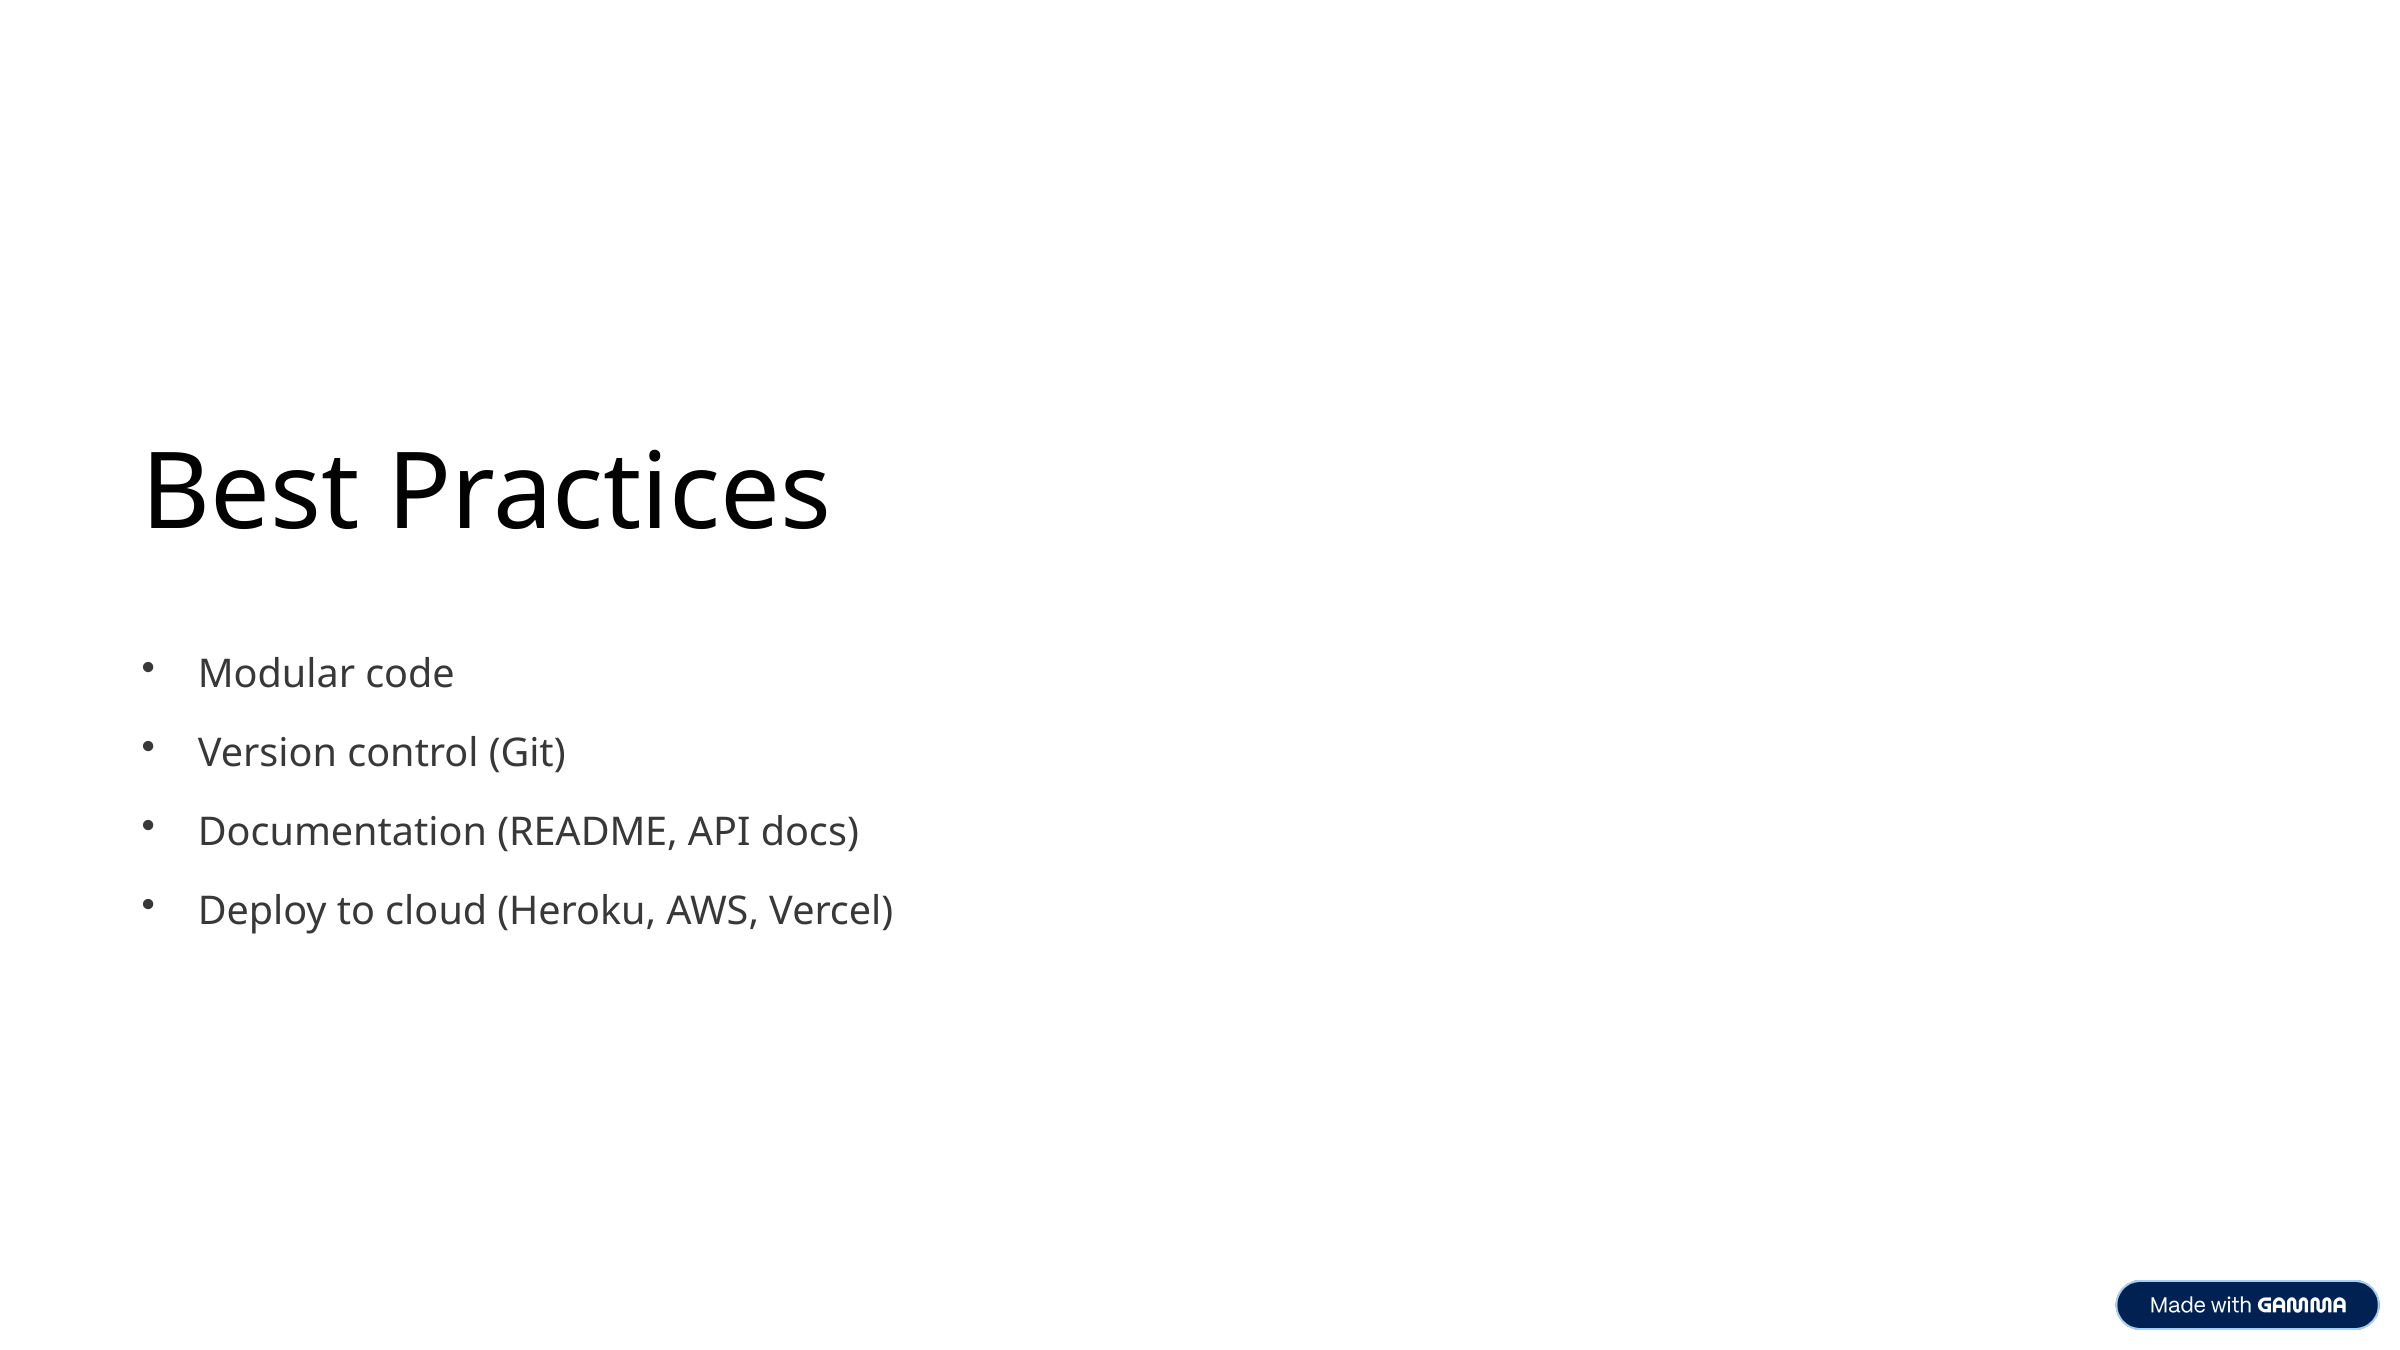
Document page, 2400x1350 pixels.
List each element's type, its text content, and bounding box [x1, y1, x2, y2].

text_box Deploy to cloud (Heroku, AWS, Vercel) [141, 867, 2259, 933]
picture [2106, 1271, 2389, 1339]
text_box Modular code [141, 631, 2259, 696]
text_box Documentation (README, API docs) [141, 788, 2259, 854]
text_box Best Practices [141, 417, 1205, 550]
text_box Version control (Git) [141, 710, 2259, 775]
